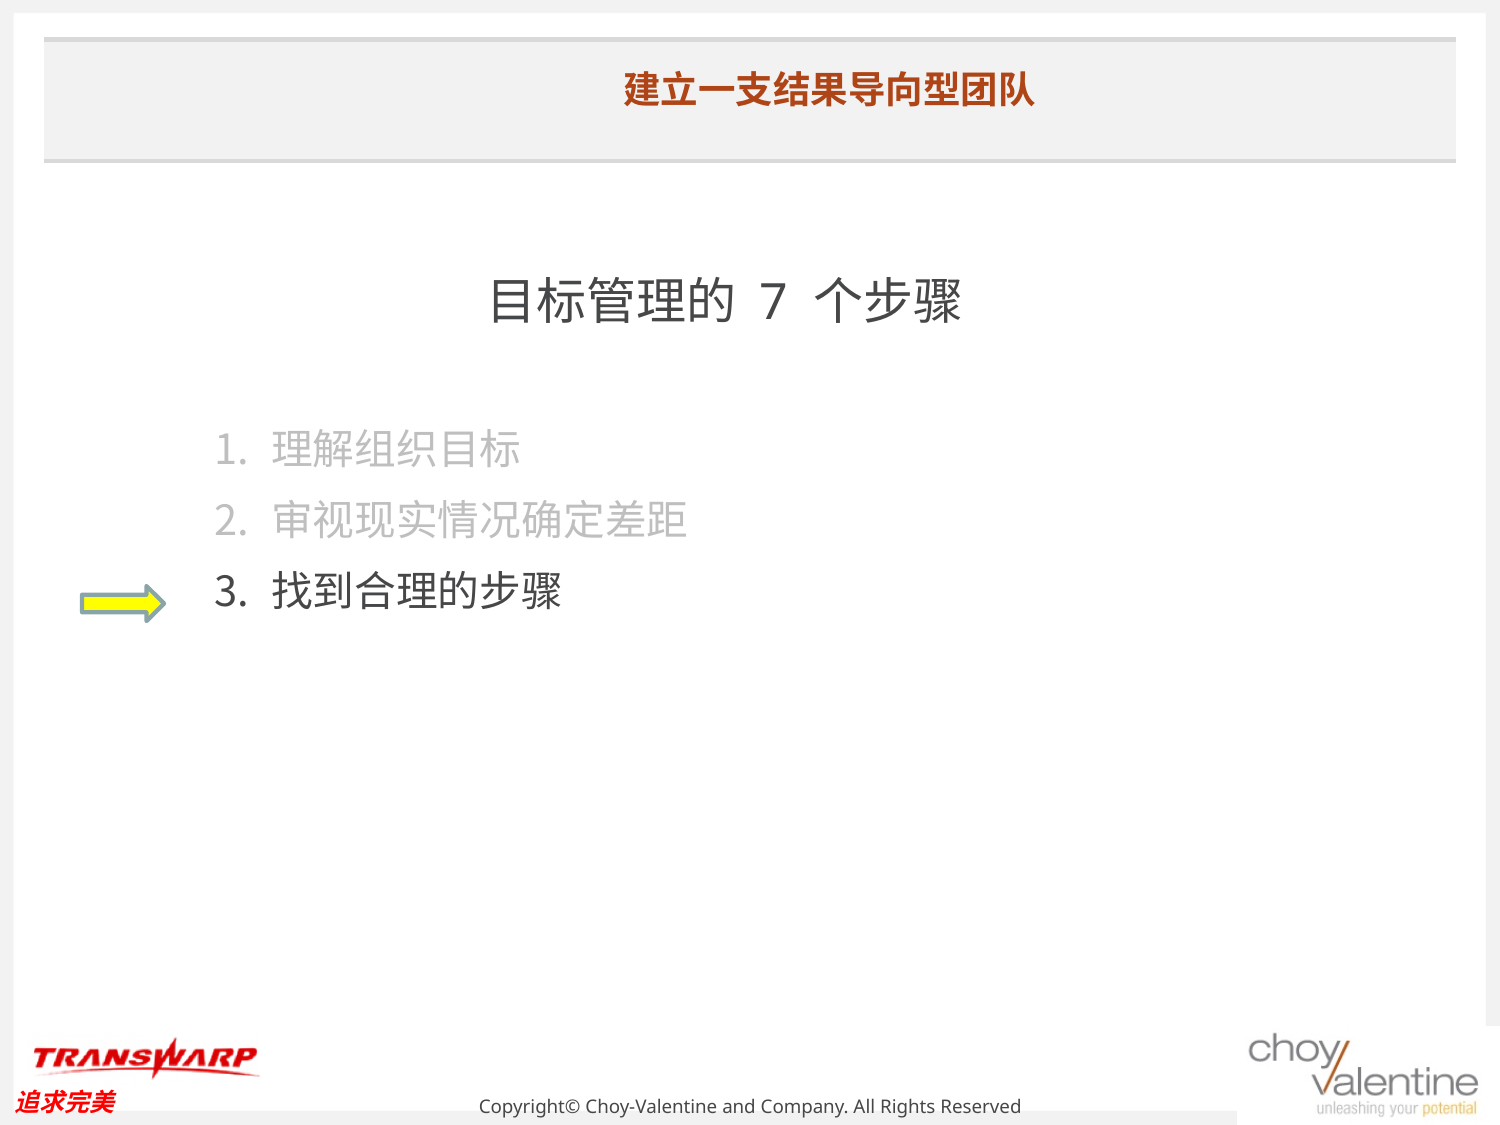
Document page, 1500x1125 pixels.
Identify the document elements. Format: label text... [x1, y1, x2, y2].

picture [0, 0, 1500, 1125]
text_box 建立一支结果导向型团队 [608, 58, 1051, 119]
text_box 目标管理的 7 个步骤 理解组织目标 审视现实情况确定差距 找到合理的步骤 [49, 262, 1400, 694]
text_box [0, 1033, 331, 1125]
text_box [79, 584, 167, 624]
